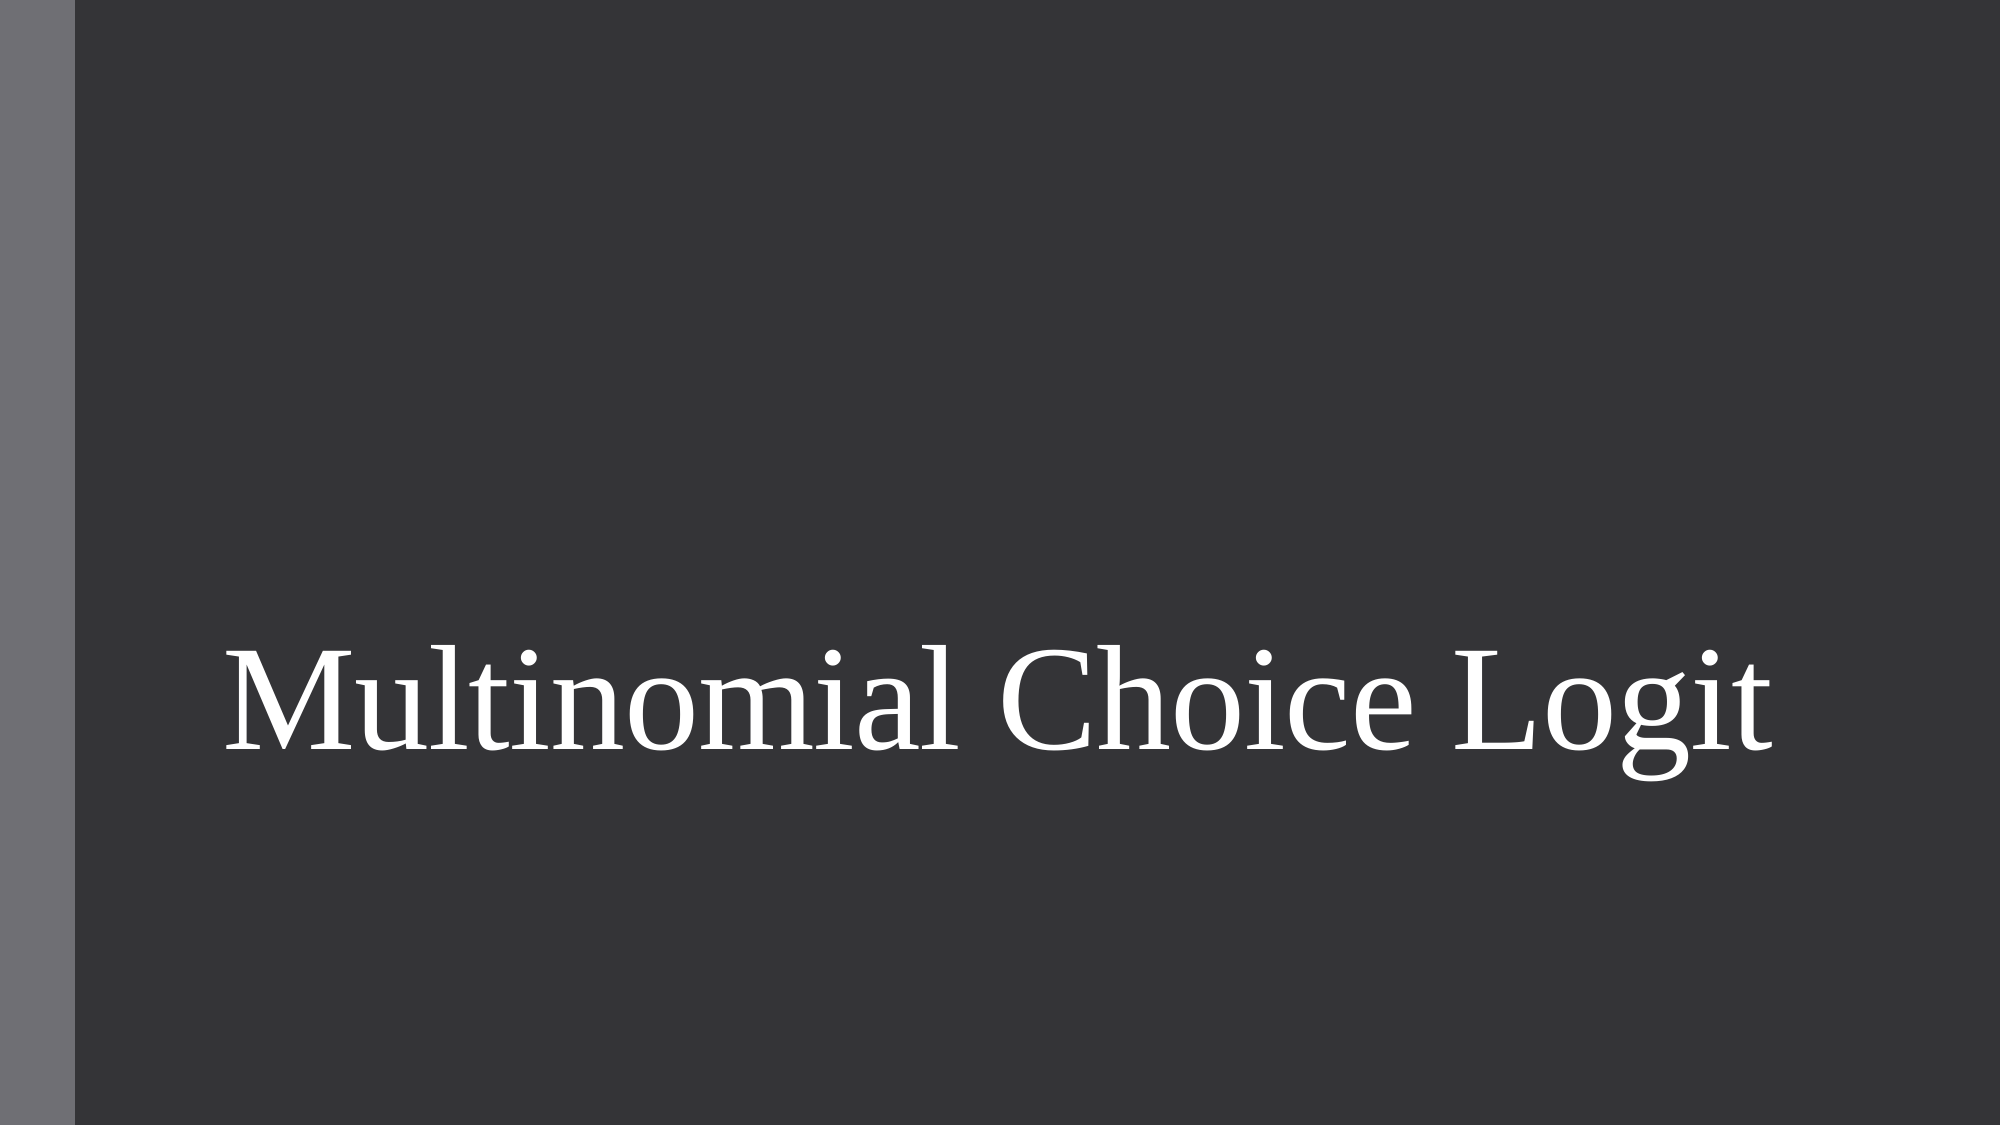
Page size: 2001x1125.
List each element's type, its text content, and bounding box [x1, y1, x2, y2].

title Multinomial Choice Logit [206, 124, 1938, 788]
